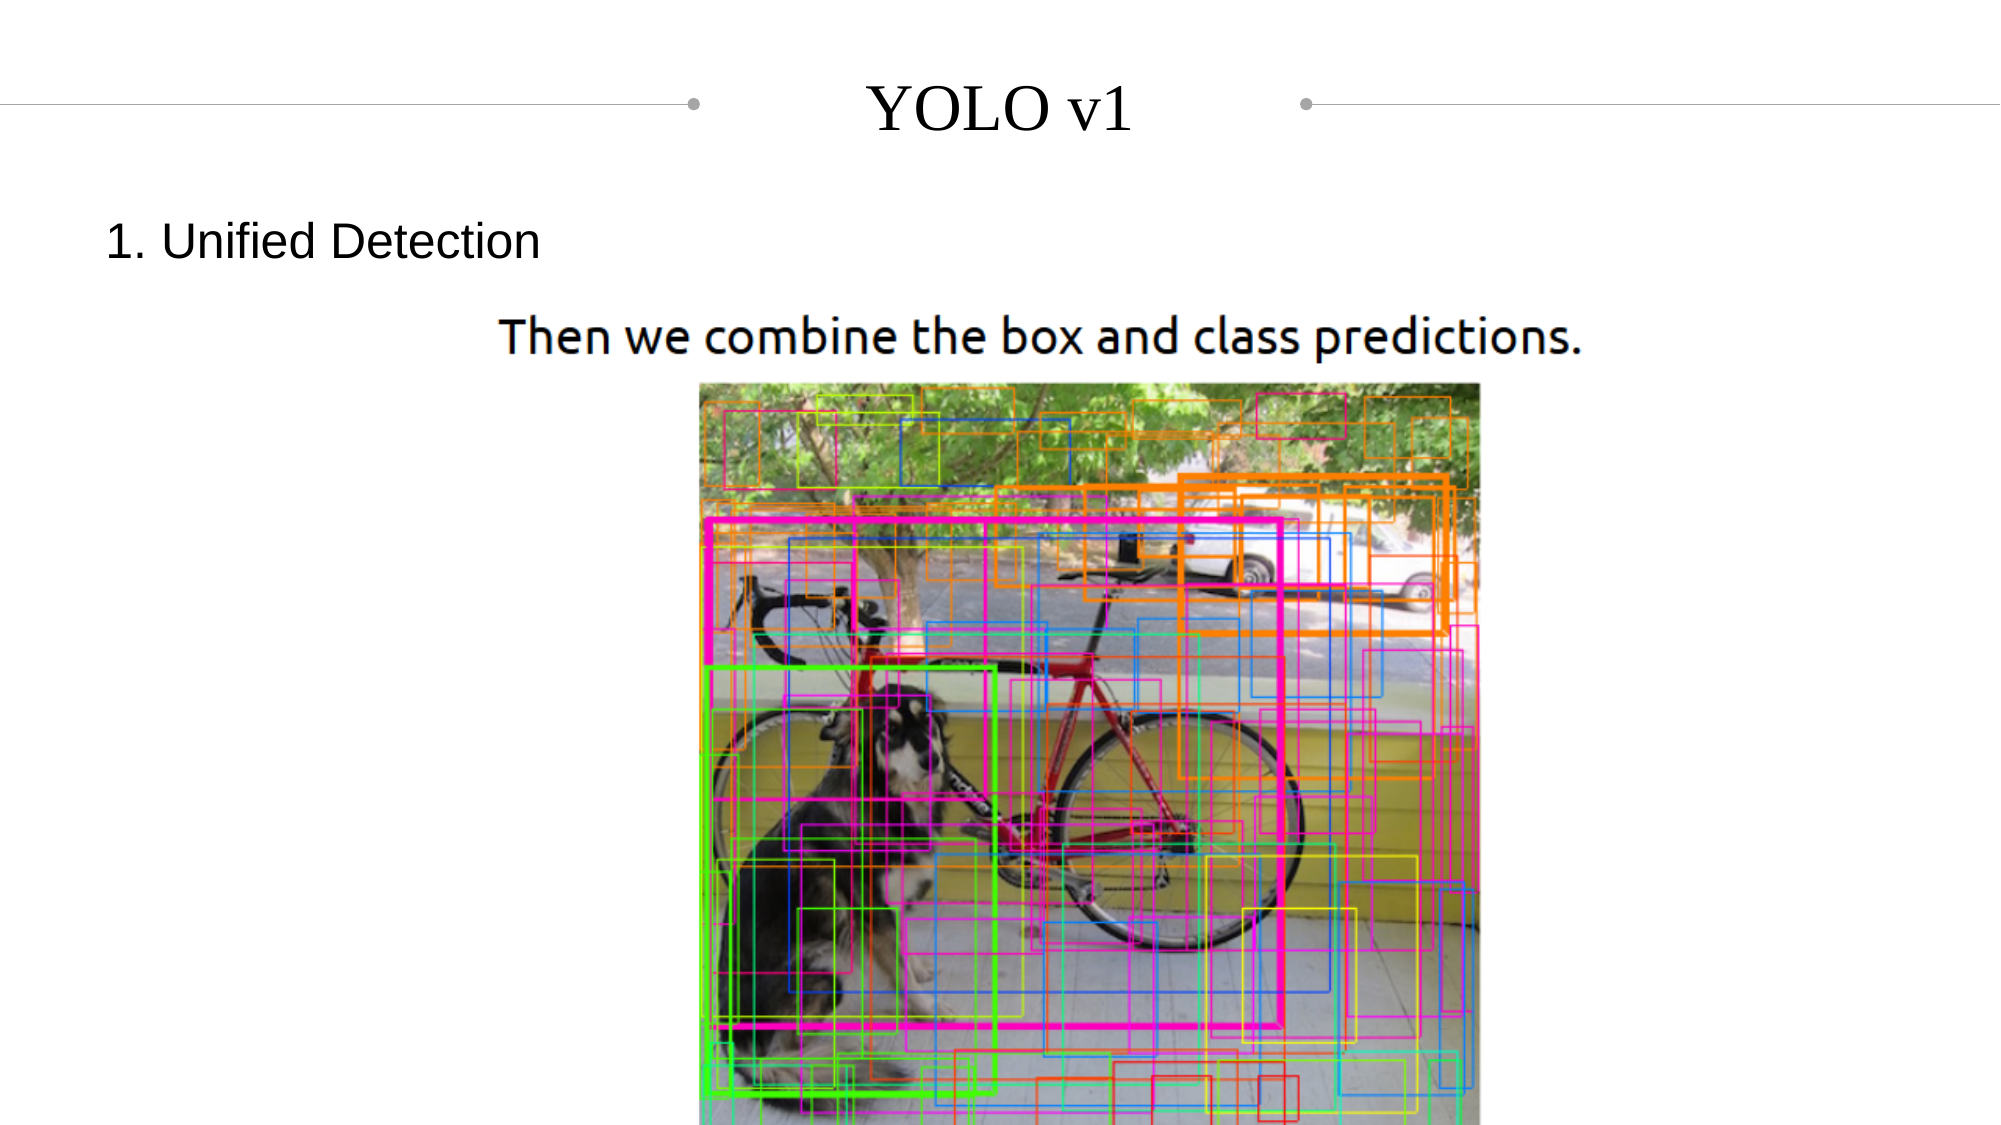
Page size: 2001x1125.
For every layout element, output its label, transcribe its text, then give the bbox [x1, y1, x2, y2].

text_box YOLO v1 [850, 56, 1150, 152]
picture [479, 276, 1647, 1125]
text_box 1. Unified Detection [90, 200, 1000, 276]
